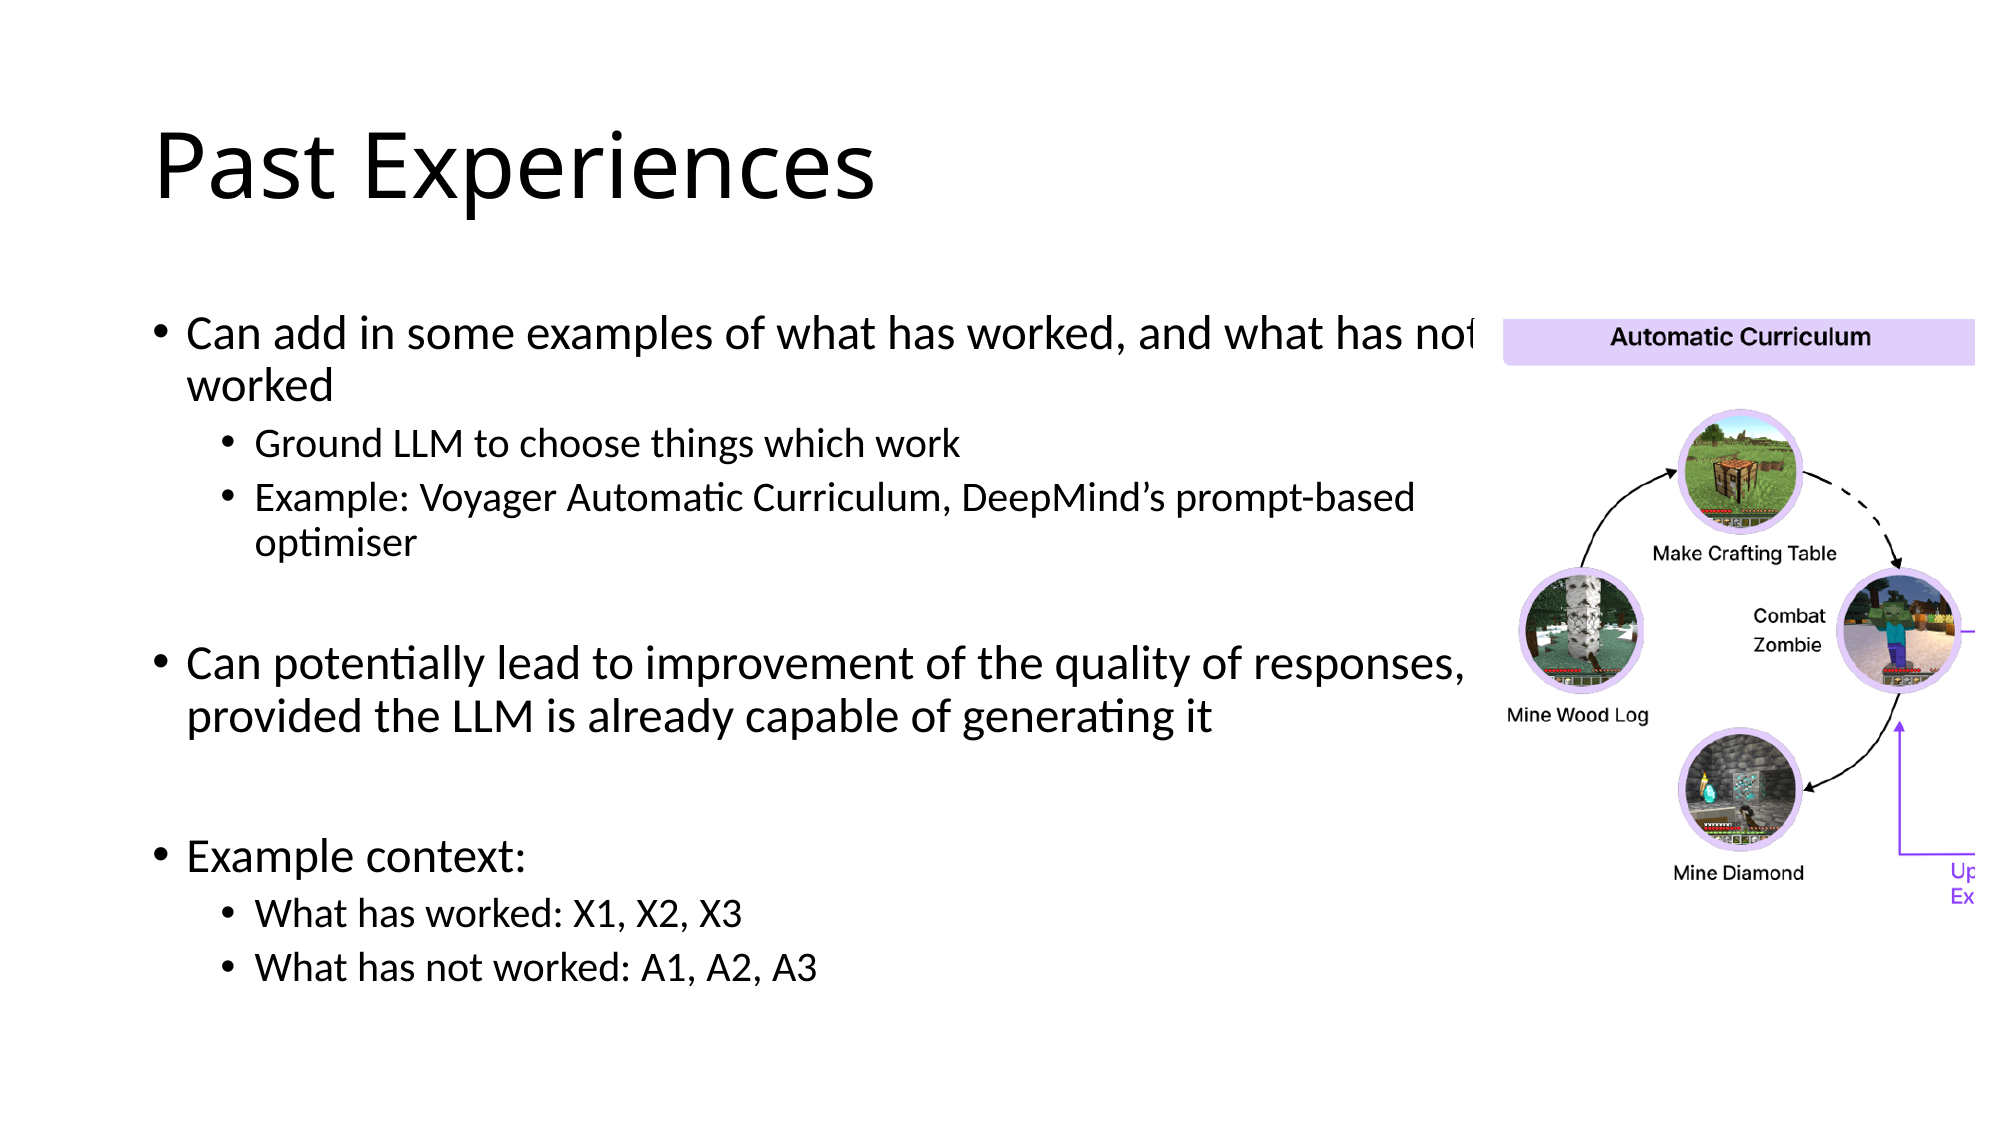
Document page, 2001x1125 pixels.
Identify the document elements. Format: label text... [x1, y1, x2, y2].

picture [1473, 319, 1975, 909]
title Past Experiences [137, 59, 1863, 278]
list Can add in some examples of what has worked, and what has not worked Ground LLM to choose things which work Example: Voyager Automatic Curriculum, DeepMind’s prompt-based optimiser Can potentially lead to improvement of the quality of responses, provided the LLM is already capable of generating it Example context: What has worked: X1, X2, X3 What has not worked: A1, A2, A3 [137, 299, 1518, 1014]
